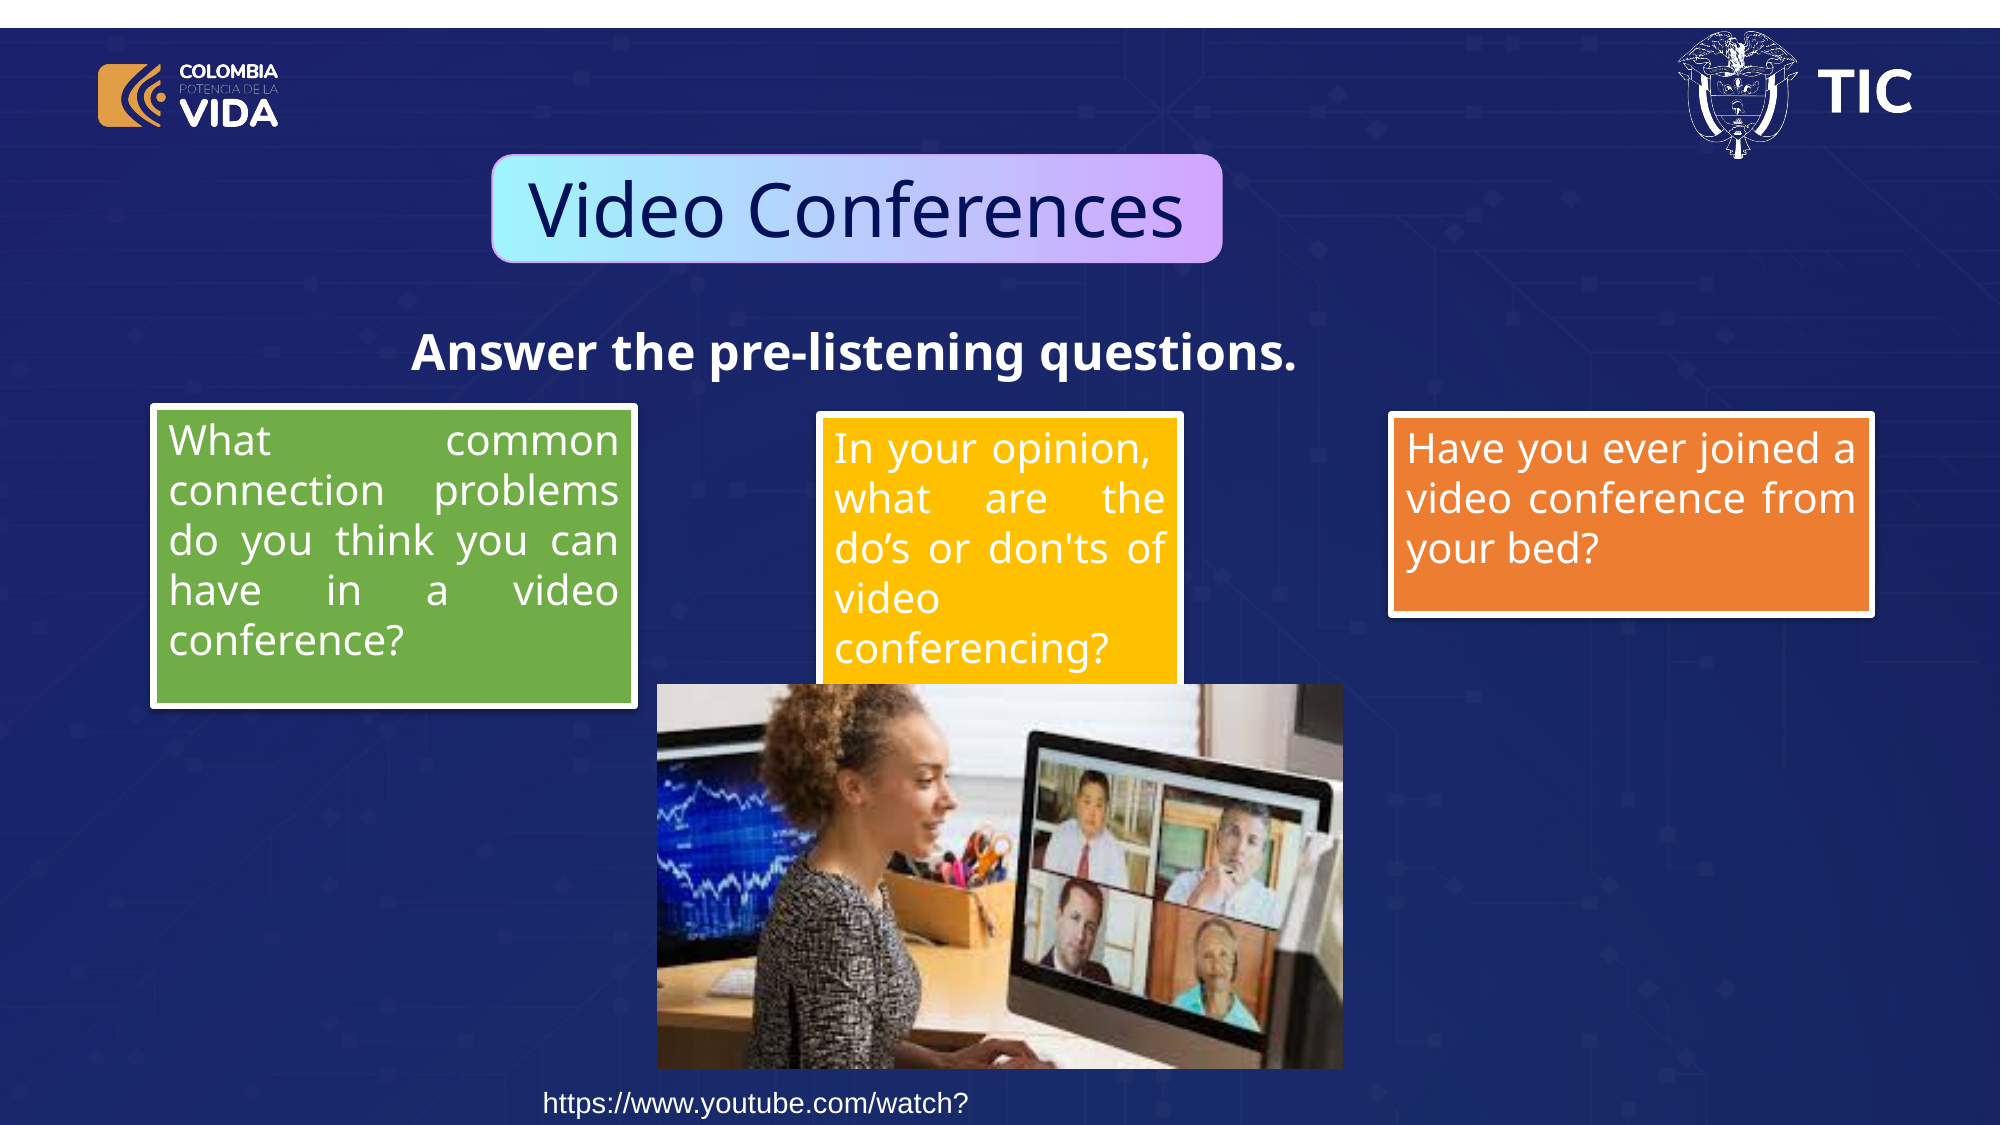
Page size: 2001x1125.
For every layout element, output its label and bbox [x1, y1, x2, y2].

text_box [0, 28, 2000, 1125]
picture [98, 63, 278, 127]
picture [657, 684, 1343, 1069]
picture [1678, 31, 1913, 159]
